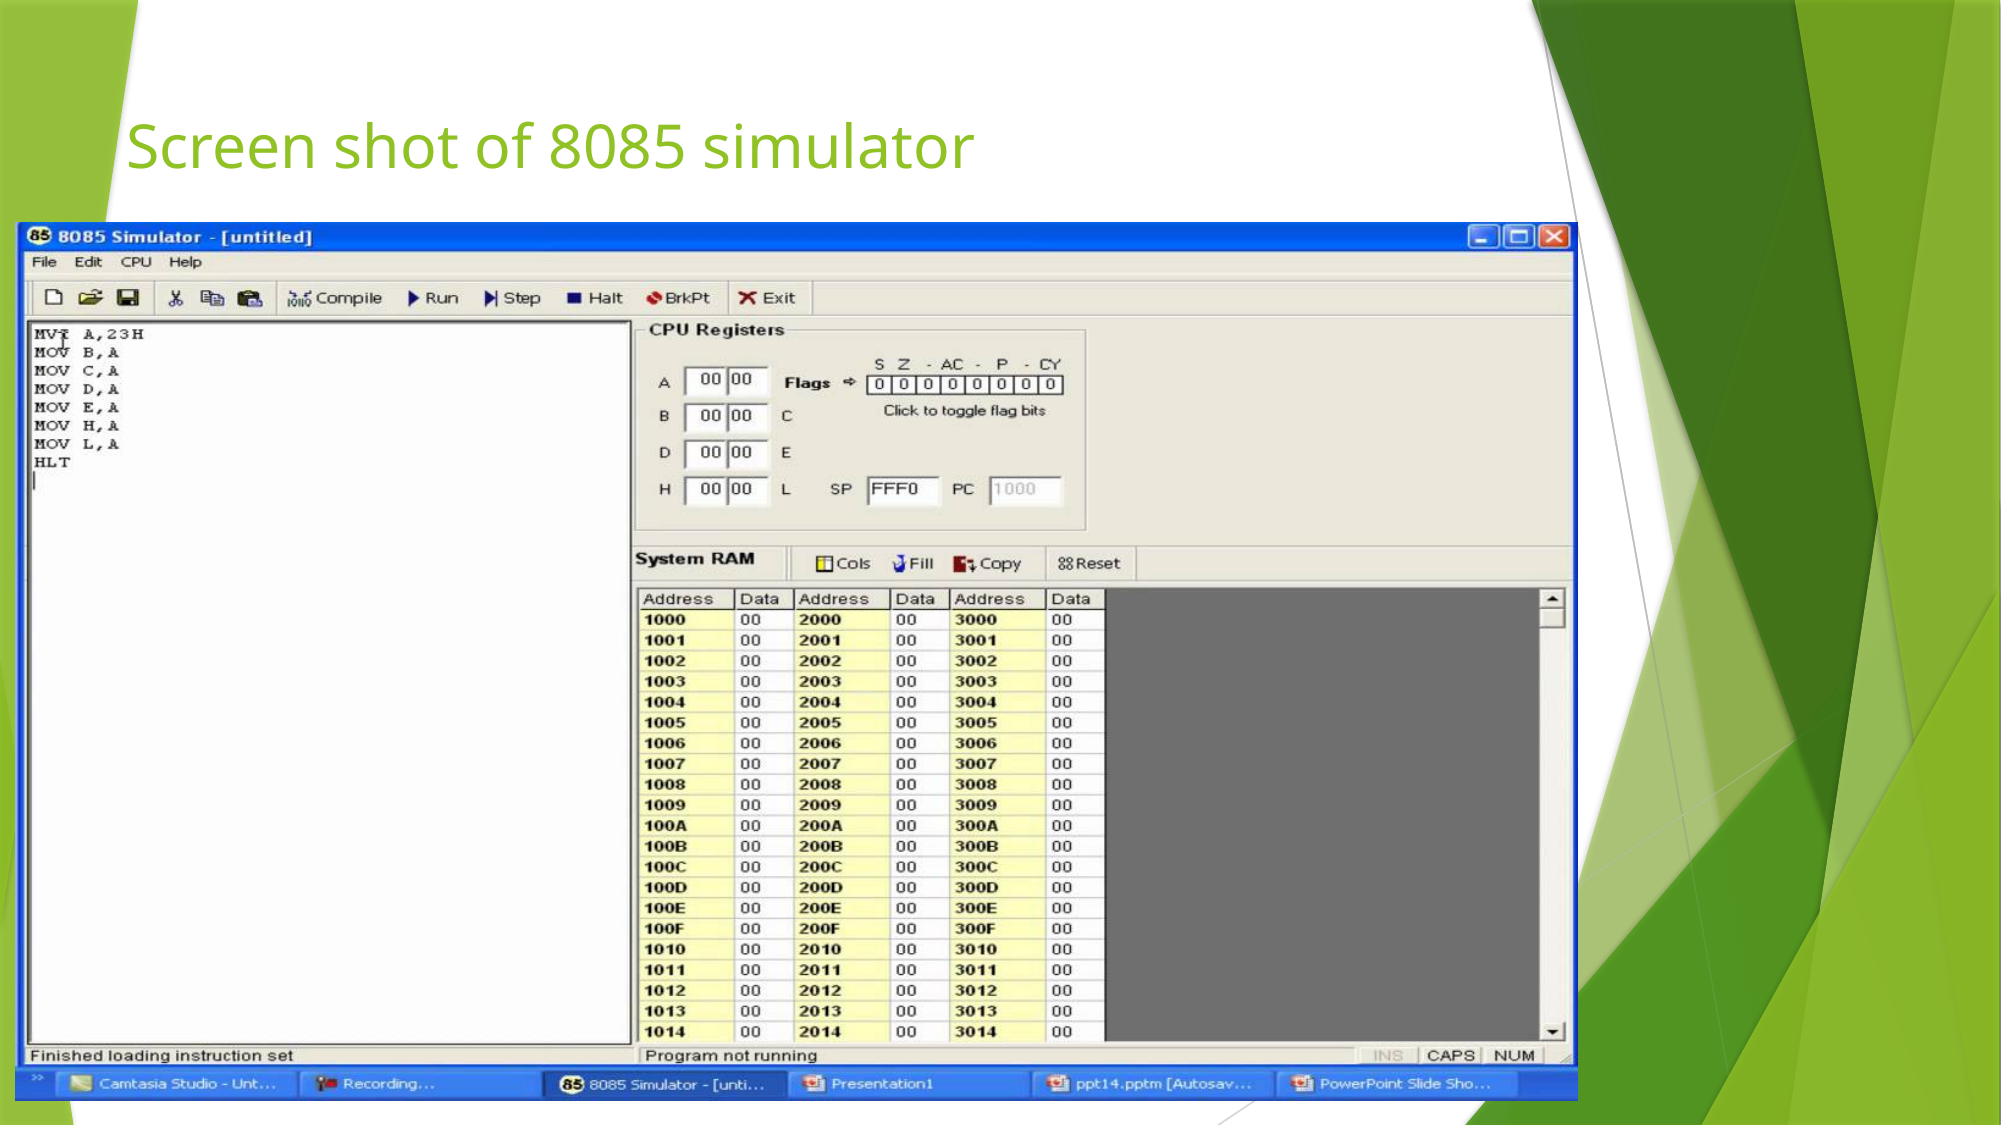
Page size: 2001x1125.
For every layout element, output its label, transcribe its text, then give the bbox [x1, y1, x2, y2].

picture [15, 221, 1578, 1102]
title Screen shot of 8085 simulator [111, 99, 1522, 189]
